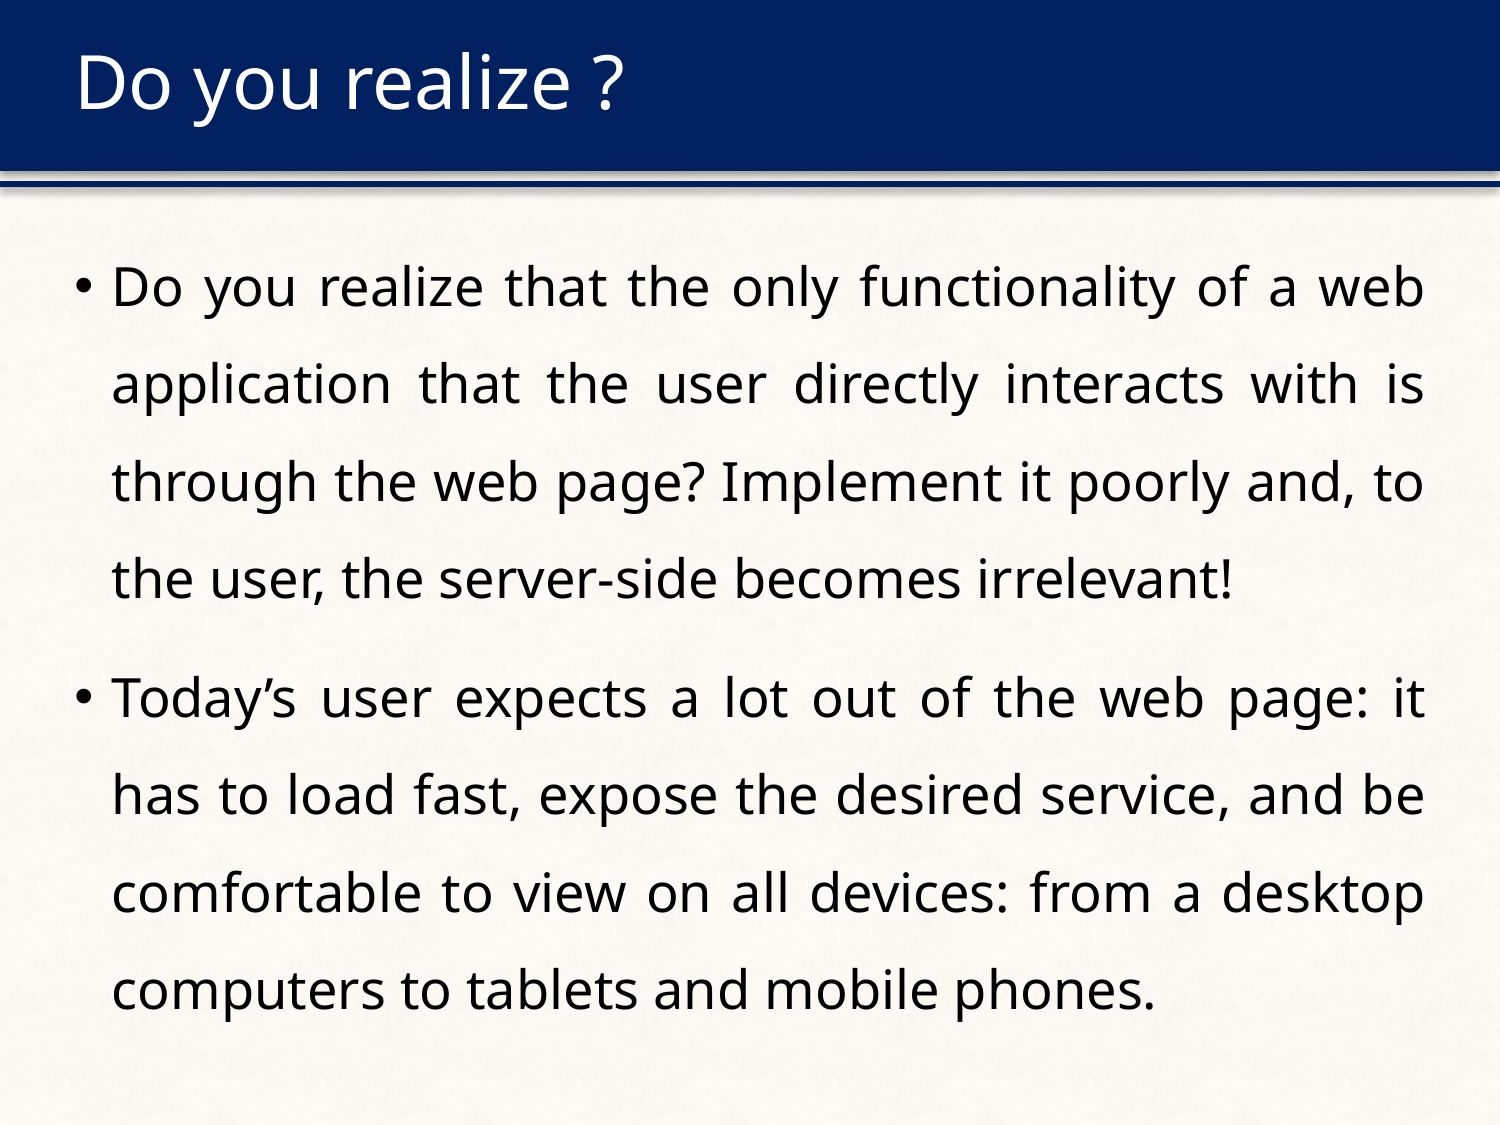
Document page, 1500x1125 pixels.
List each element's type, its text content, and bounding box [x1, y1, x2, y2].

list Do you realize that the only functionality of a web application that the user directly interacts with is through the web page? Implement it poorly and, to the user, the server-side becomes irrelevant! Today’s user expects a lot out of the web page: it has to load fast, expose the desired service, and be comfortable to view on all devices: from a desktop computers to tablets and mobile phones. [59, 212, 1443, 1099]
title Do you realize ? [59, 0, 1500, 171]
